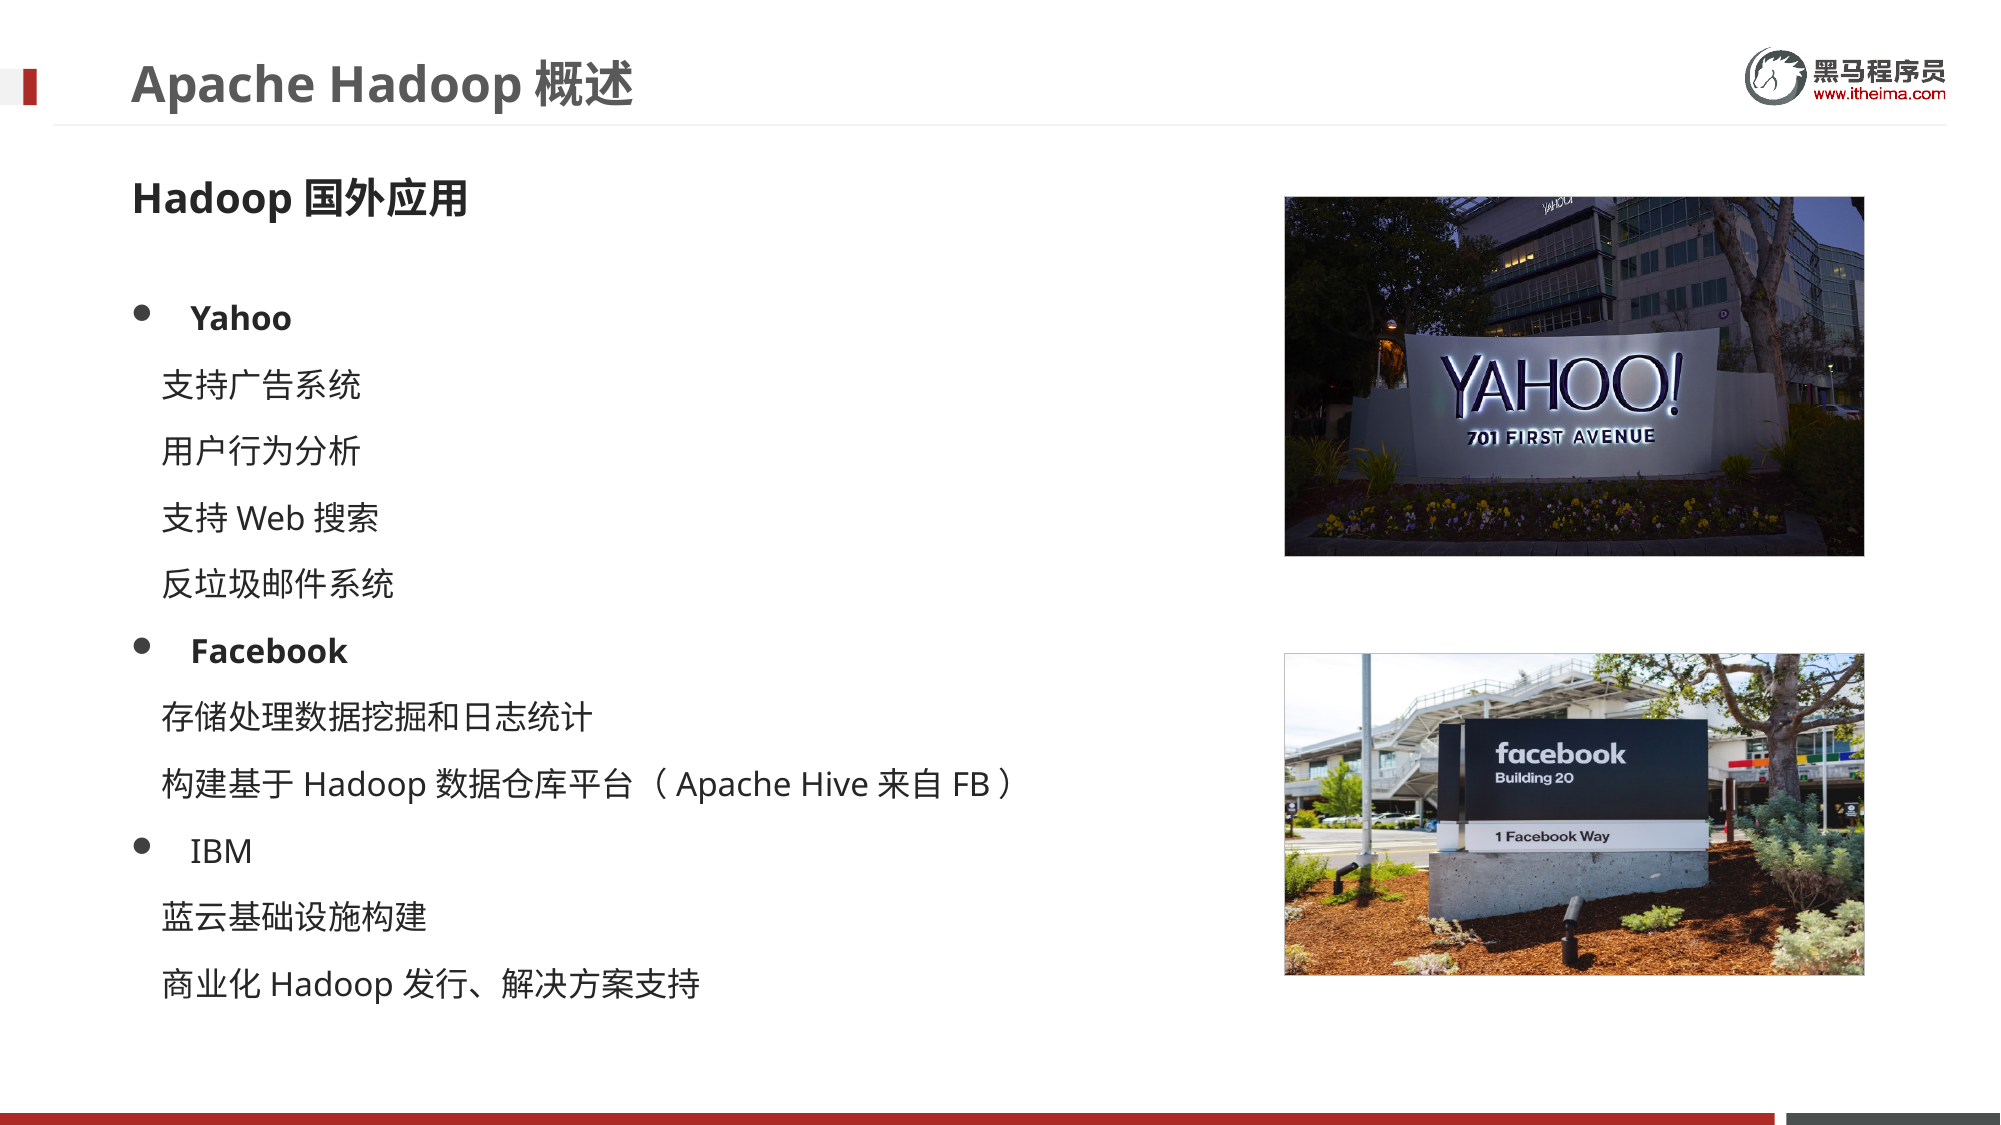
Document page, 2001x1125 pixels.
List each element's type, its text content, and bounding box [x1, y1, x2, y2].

list Hadoop国外应用 [116, 154, 1880, 239]
title Apache Hadoop概述 [116, 40, 1556, 125]
picture [1744, 46, 1946, 106]
picture [1283, 196, 1865, 557]
picture [1283, 653, 1865, 977]
list Yahoo 支持广告系统 用户行为分析 支持Web搜索 反垃圾邮件系统 Facebook 存储处理数据挖掘和日志统计 构建基于Hadoop数据仓库平台（Apache Hive来自FB） IBM 蓝云基础设施构建 商业化Hadoop发行、解决方案支持 [116, 270, 1880, 1037]
